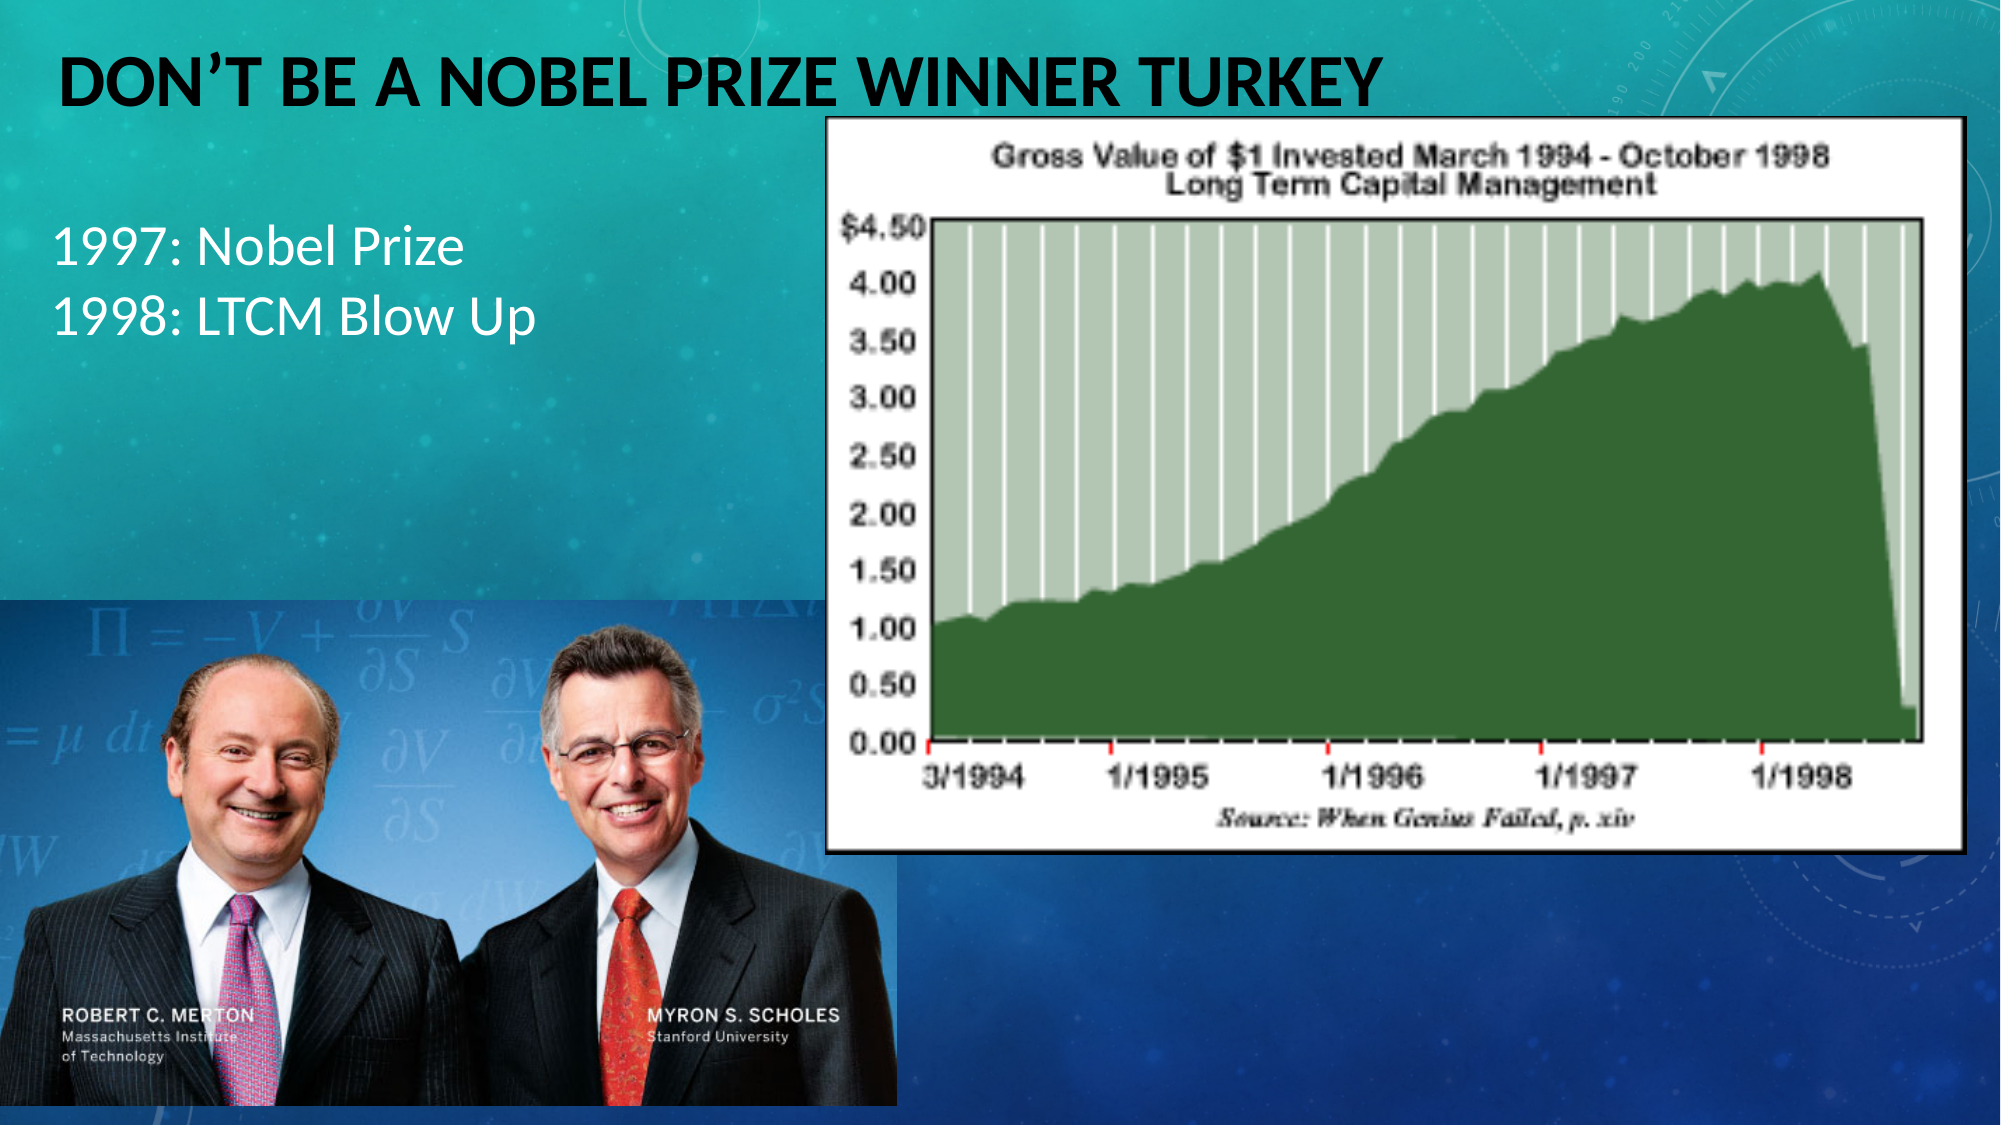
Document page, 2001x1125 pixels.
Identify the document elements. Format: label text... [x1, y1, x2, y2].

title don’t be a nobel prize winner Turkey [43, 20, 1706, 132]
text_box 1997: Nobel Prize 1998: LTCM Blow Up [35, 199, 552, 355]
picture [0, 0, 2001, 1125]
